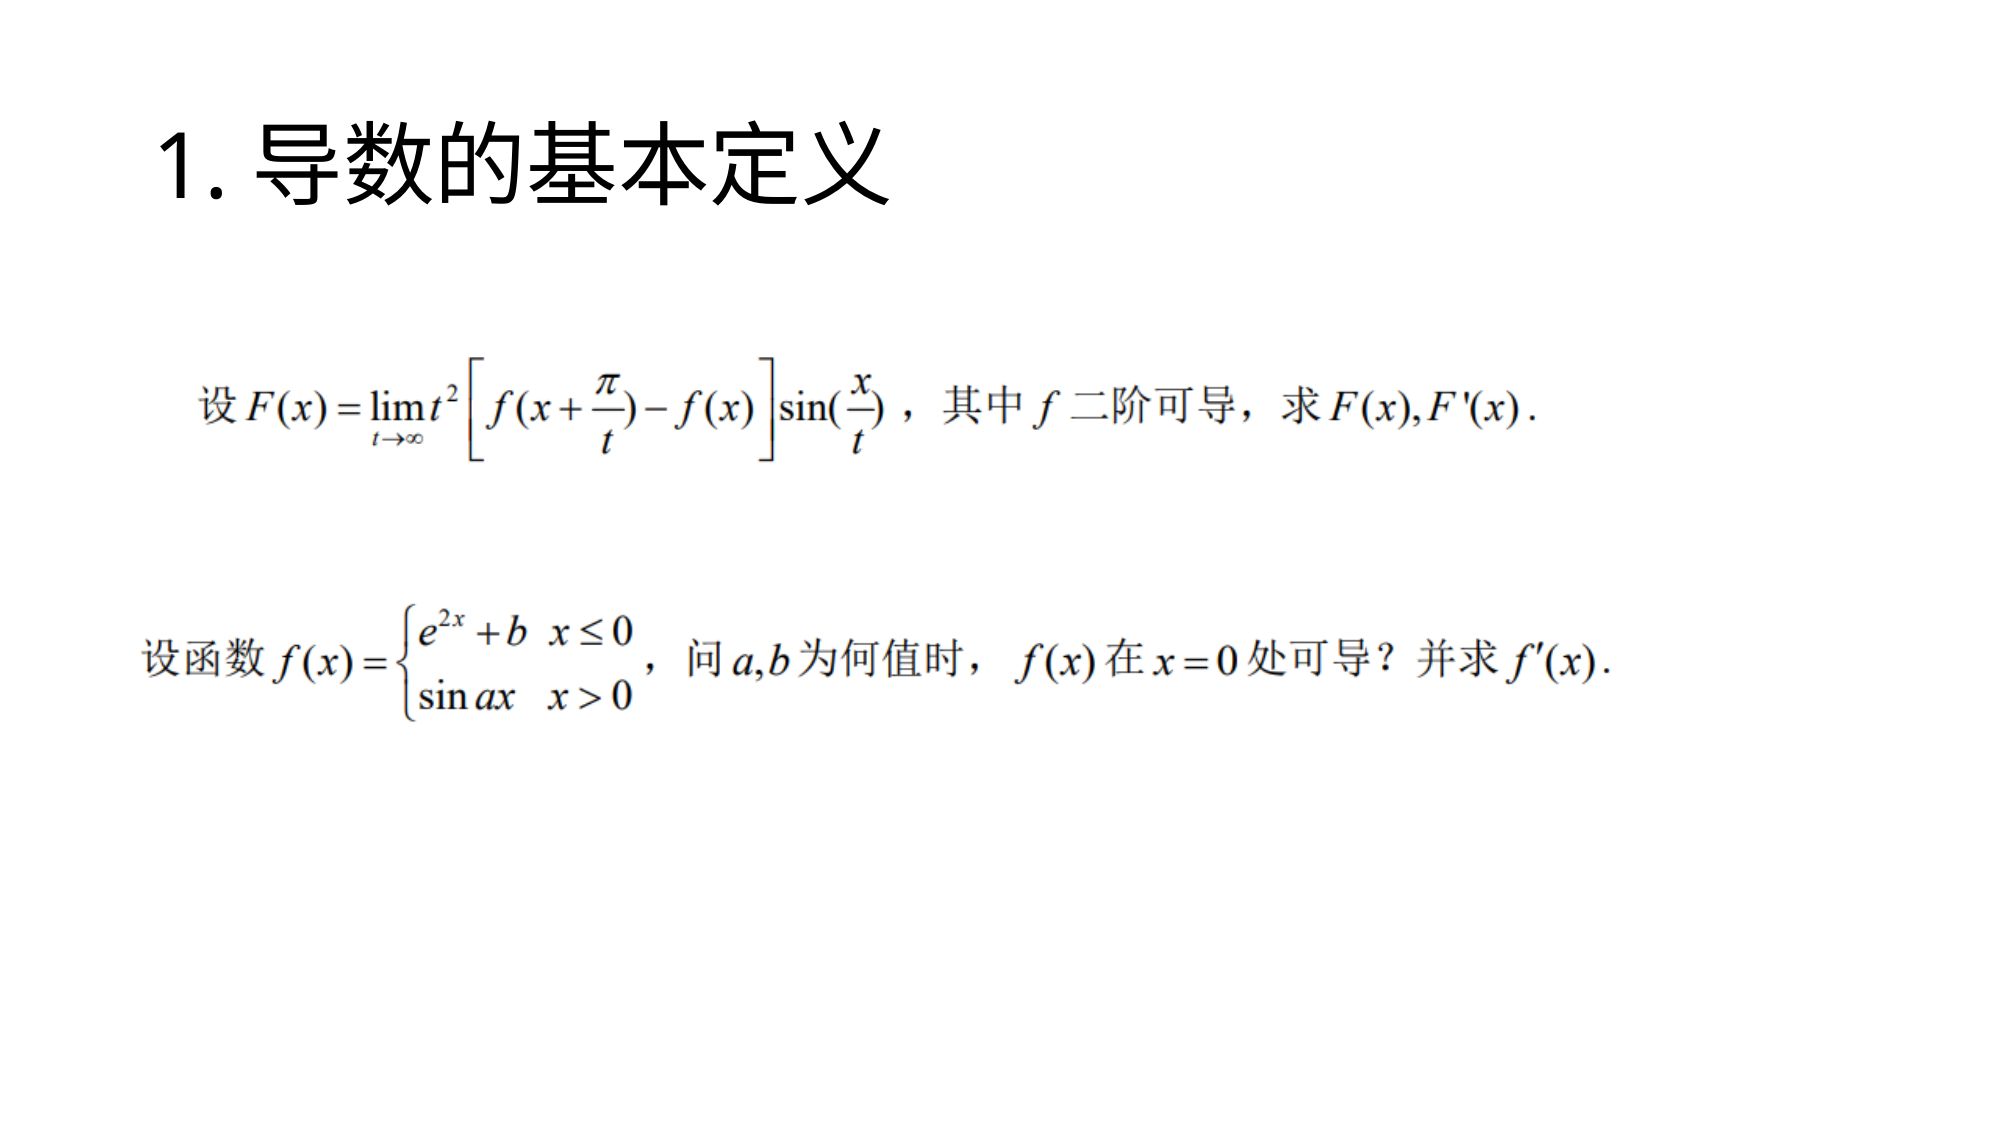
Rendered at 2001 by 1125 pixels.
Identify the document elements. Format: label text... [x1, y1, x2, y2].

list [170, 334, 1657, 510]
picture [137, 562, 1690, 797]
title 1.导数的基本定义 [137, 59, 1863, 278]
